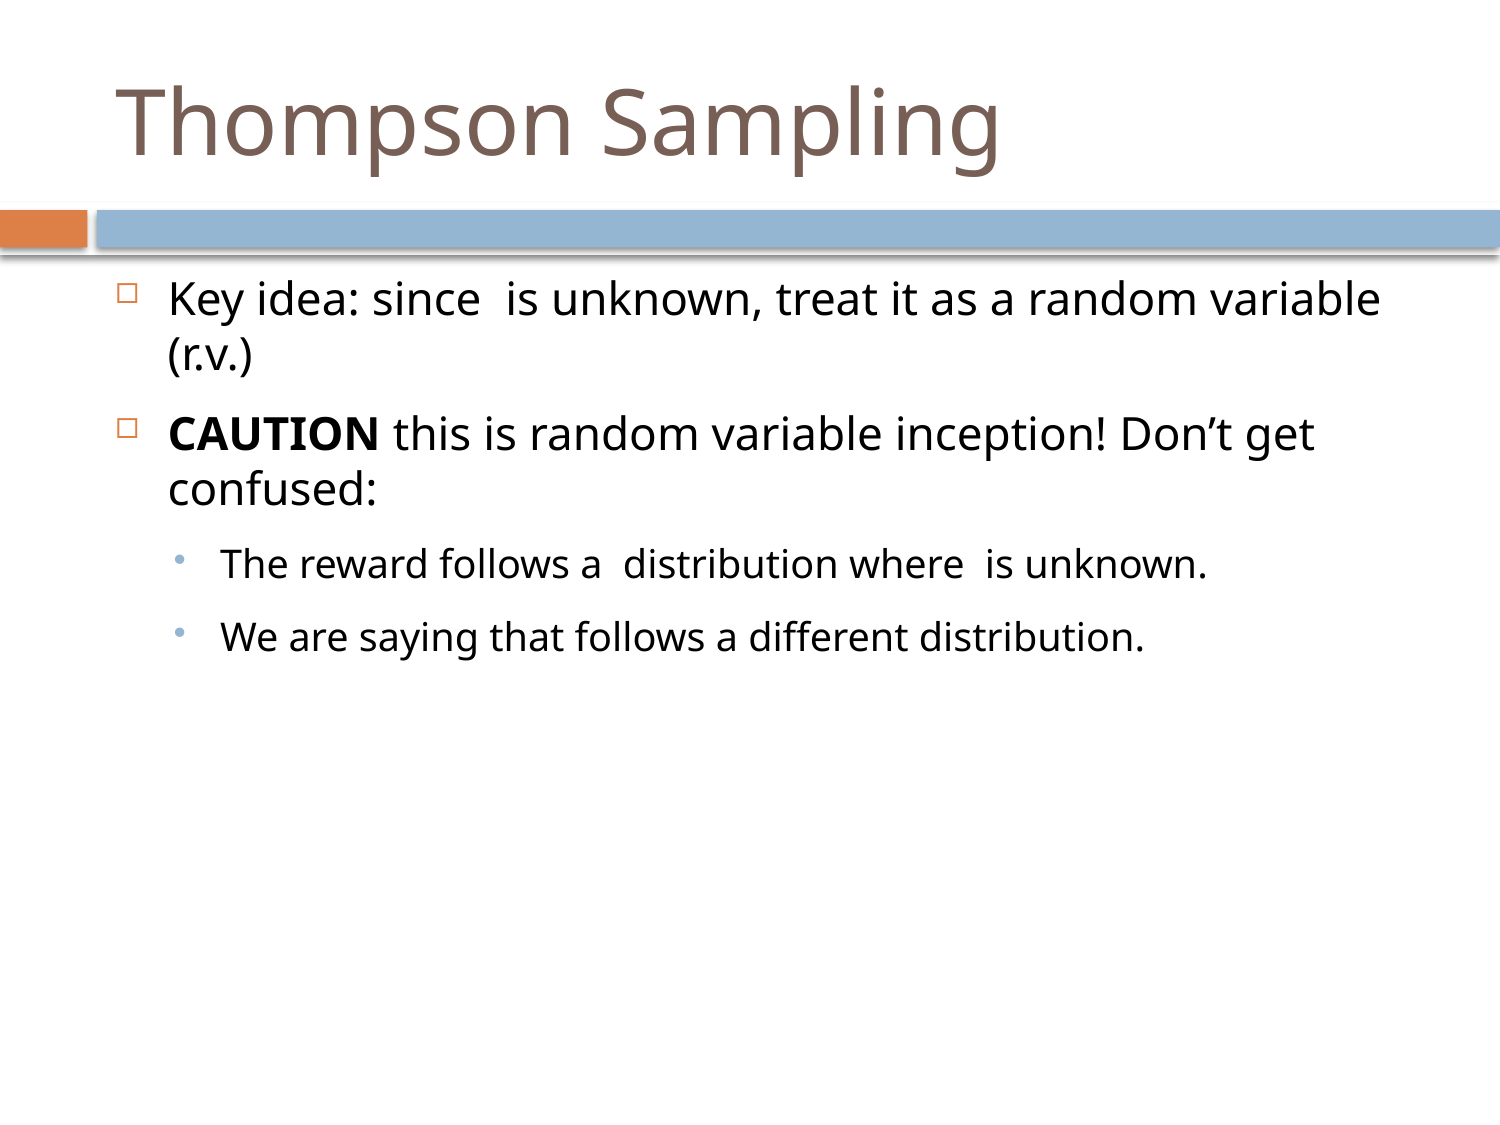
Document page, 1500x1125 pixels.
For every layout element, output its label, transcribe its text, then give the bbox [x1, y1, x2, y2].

title Thompson Sampling [100, 37, 1438, 200]
